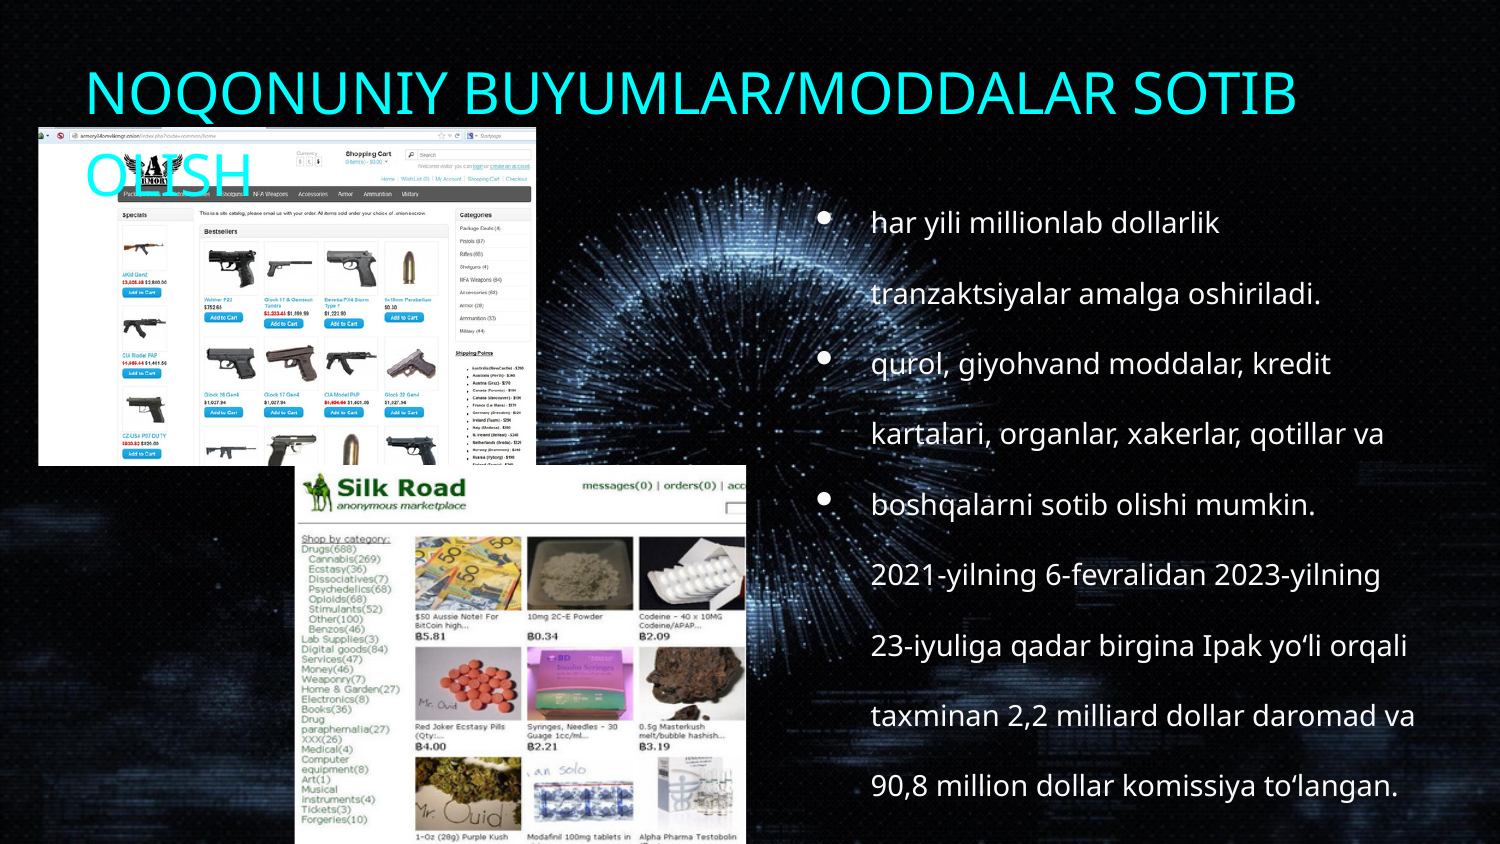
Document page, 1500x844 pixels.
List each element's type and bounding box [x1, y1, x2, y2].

text_box [0, 0, 1500, 844]
text_box [294, 465, 747, 844]
text_box [27, 22, 1494, 477]
